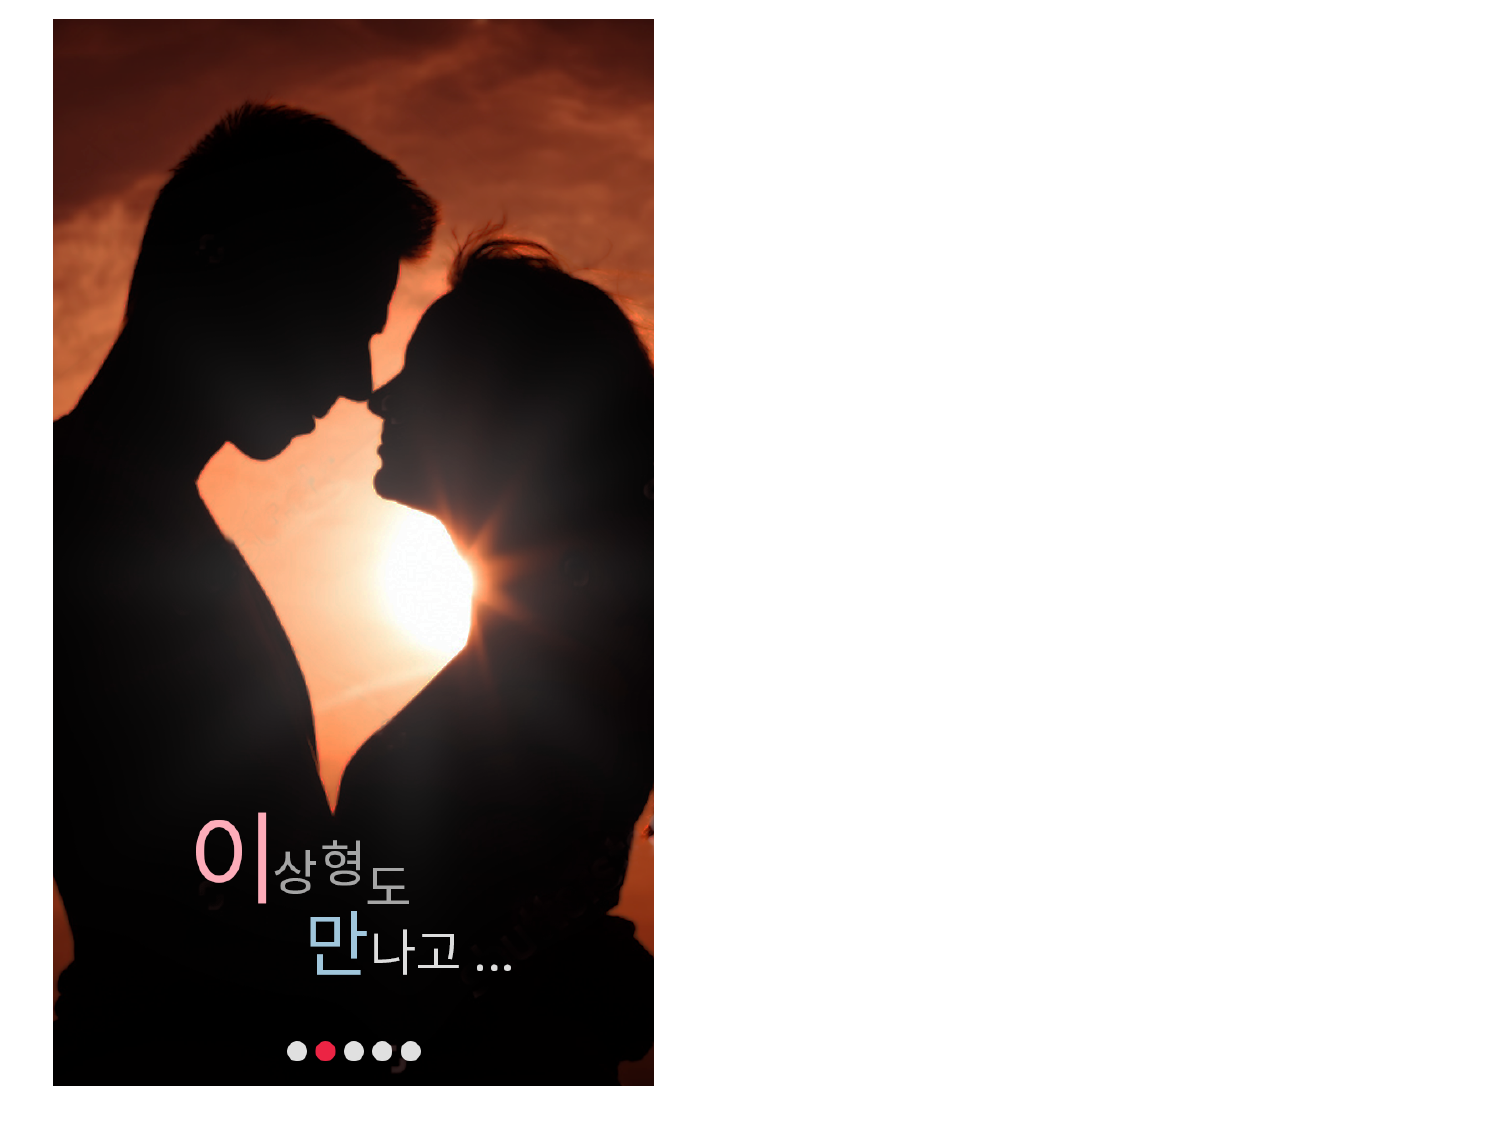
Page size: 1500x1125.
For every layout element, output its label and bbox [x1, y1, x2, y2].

picture [52, 18, 654, 1087]
